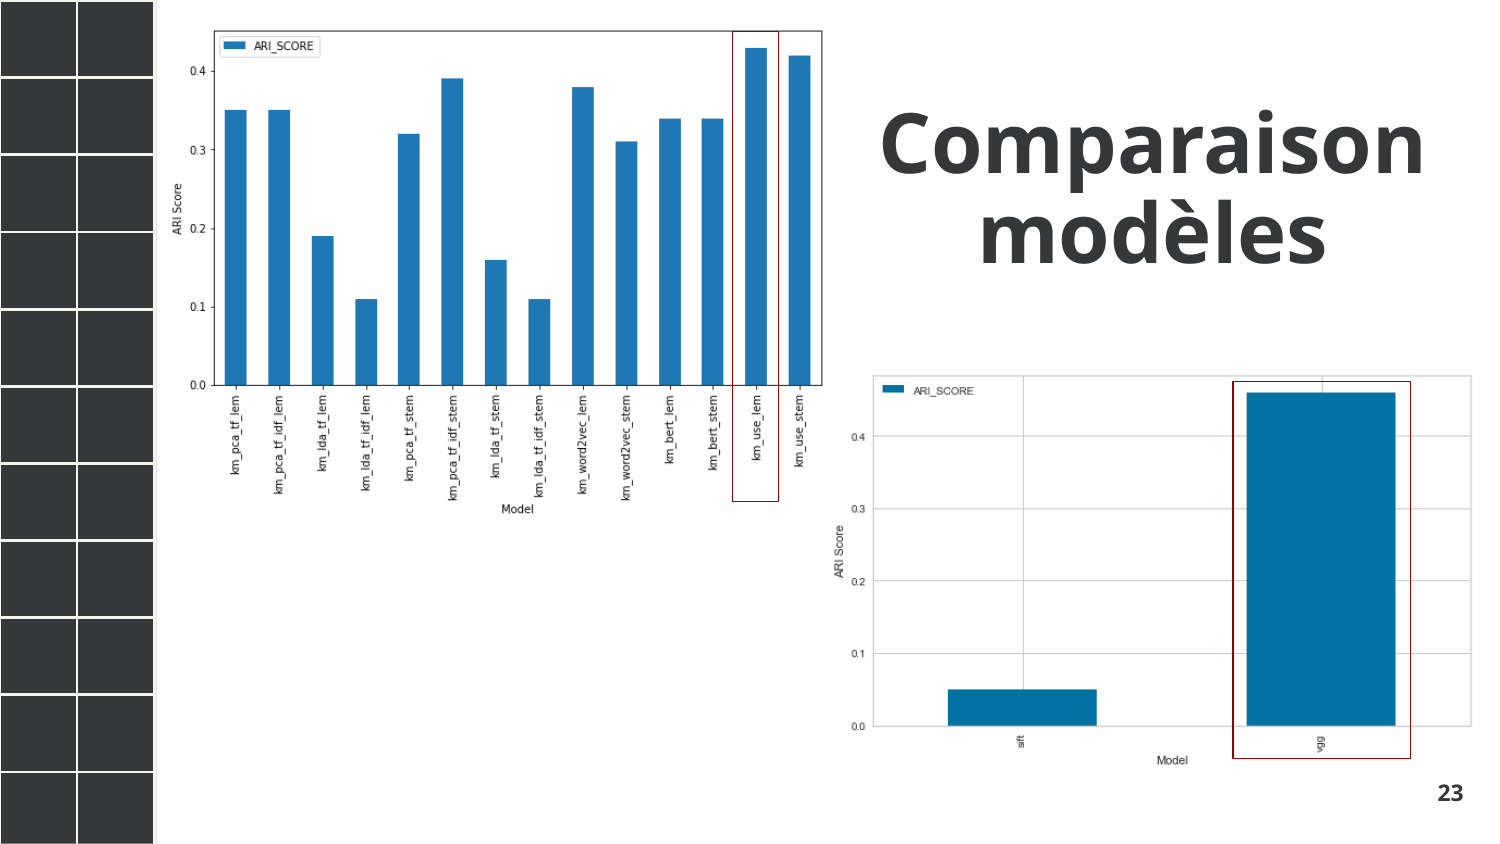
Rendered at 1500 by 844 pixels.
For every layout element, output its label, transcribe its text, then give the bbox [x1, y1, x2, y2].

title Comparaison modèles [833, 101, 1475, 342]
slide_number ‹#› [1374, 781, 1464, 809]
picture [166, 22, 1478, 773]
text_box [0, 0, 156, 844]
